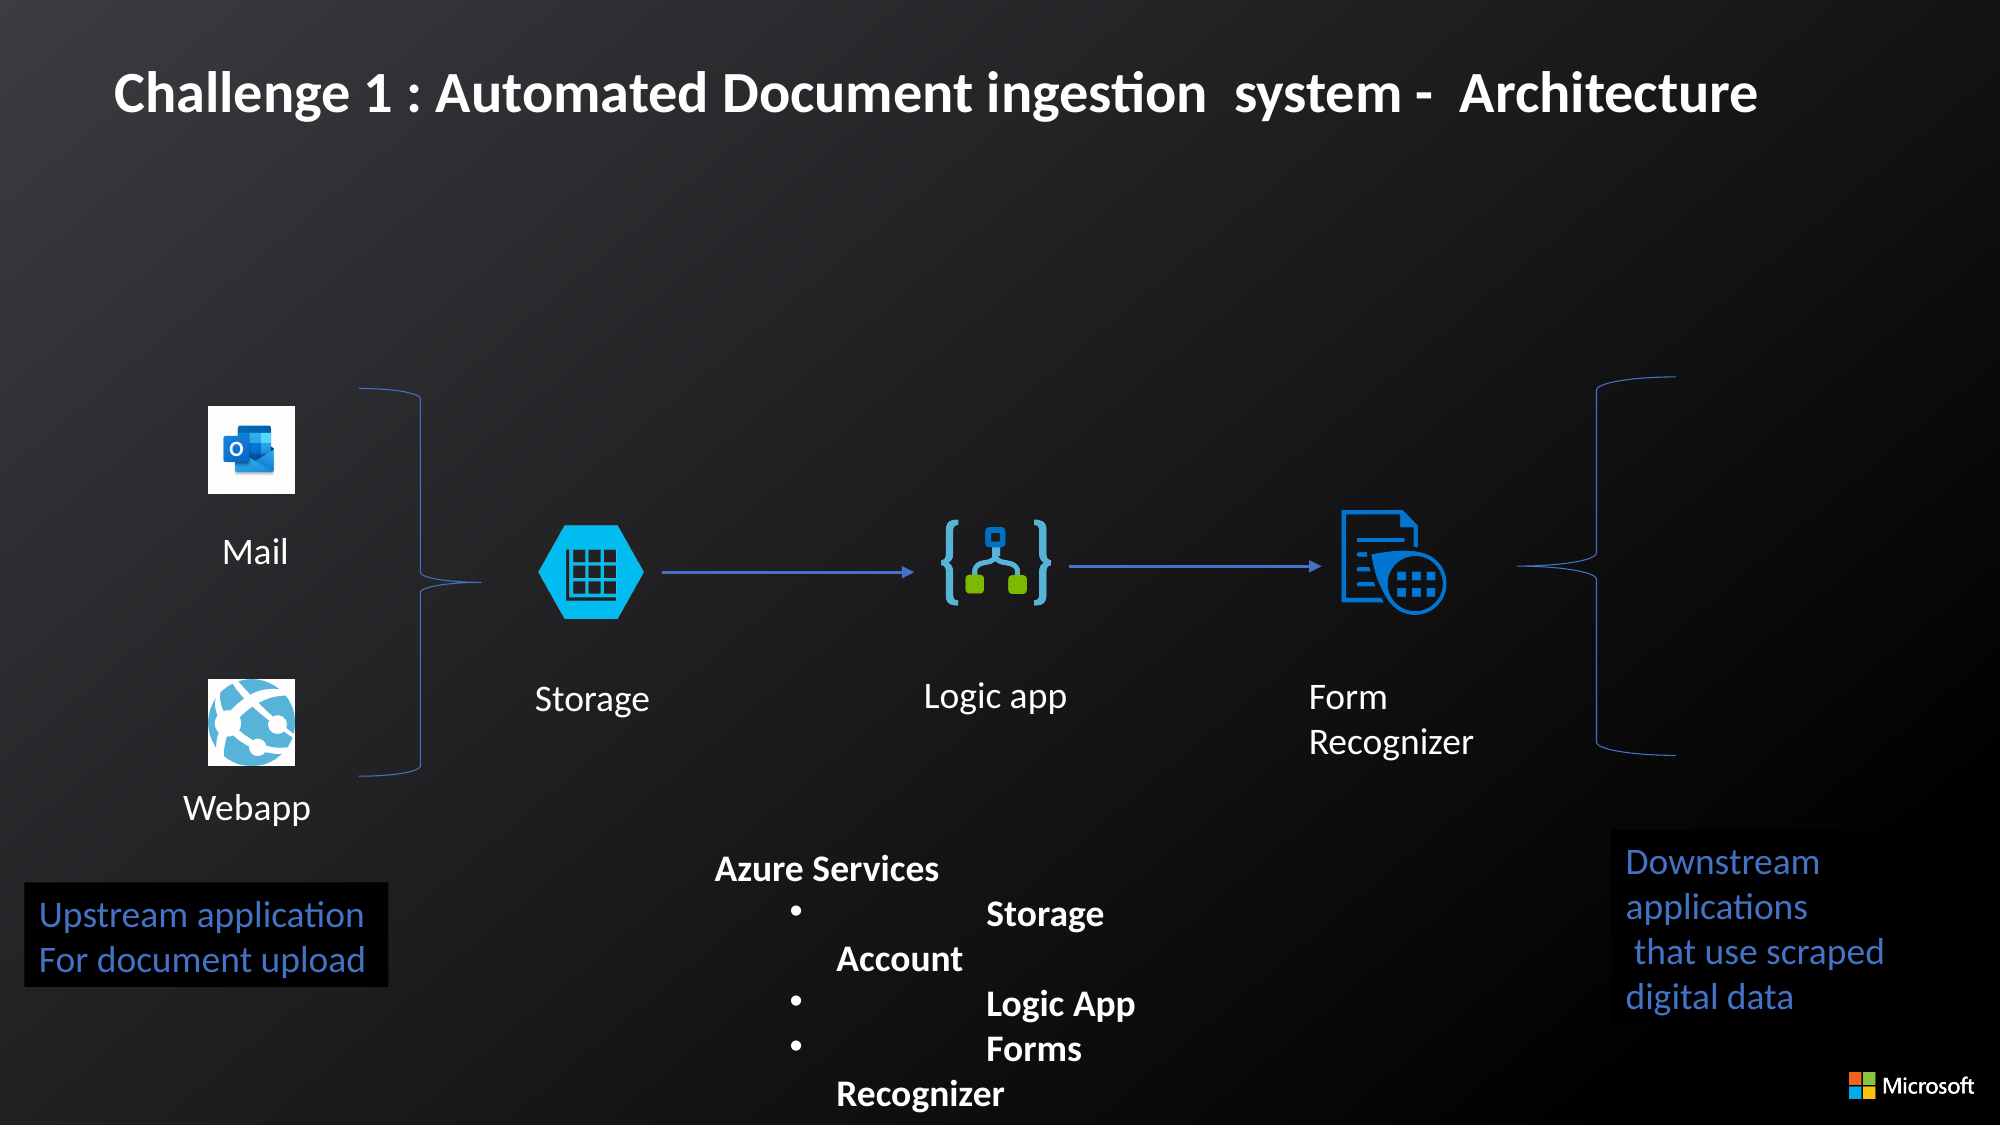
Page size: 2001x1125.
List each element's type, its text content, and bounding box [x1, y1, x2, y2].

picture [1822, 1045, 2000, 1125]
text_box Azure Services Storage Account Logic App Forms Recognizer [699, 836, 1202, 1121]
picture [605, 566, 616, 578]
text_box [1517, 376, 1676, 756]
picture [589, 582, 600, 593]
picture [567, 550, 615, 600]
picture [574, 566, 585, 578]
picture [914, 519, 1078, 606]
text_box Challenge 1 : Automated Document ingestion system - Architecture [100, 46, 1788, 132]
picture [605, 550, 616, 562]
text_box Downstream applications that use scraped digital data [1610, 829, 1967, 1025]
picture [605, 582, 616, 593]
text_box [358, 387, 482, 777]
picture [208, 406, 295, 494]
text_box Webapp [168, 775, 326, 836]
text_box Upstream application For document upload [24, 882, 389, 987]
picture [208, 679, 295, 766]
text_box Storage [520, 667, 666, 727]
picture [574, 582, 585, 593]
picture [574, 550, 585, 562]
picture [537, 519, 644, 625]
picture [589, 566, 600, 578]
text_box [0, 0, 2000, 1125]
picture [1293, 510, 1494, 615]
picture [589, 550, 600, 562]
text_box Mail [207, 519, 304, 580]
text_box Form Recognizer [1293, 664, 1519, 770]
text_box Logic app [909, 663, 1083, 724]
